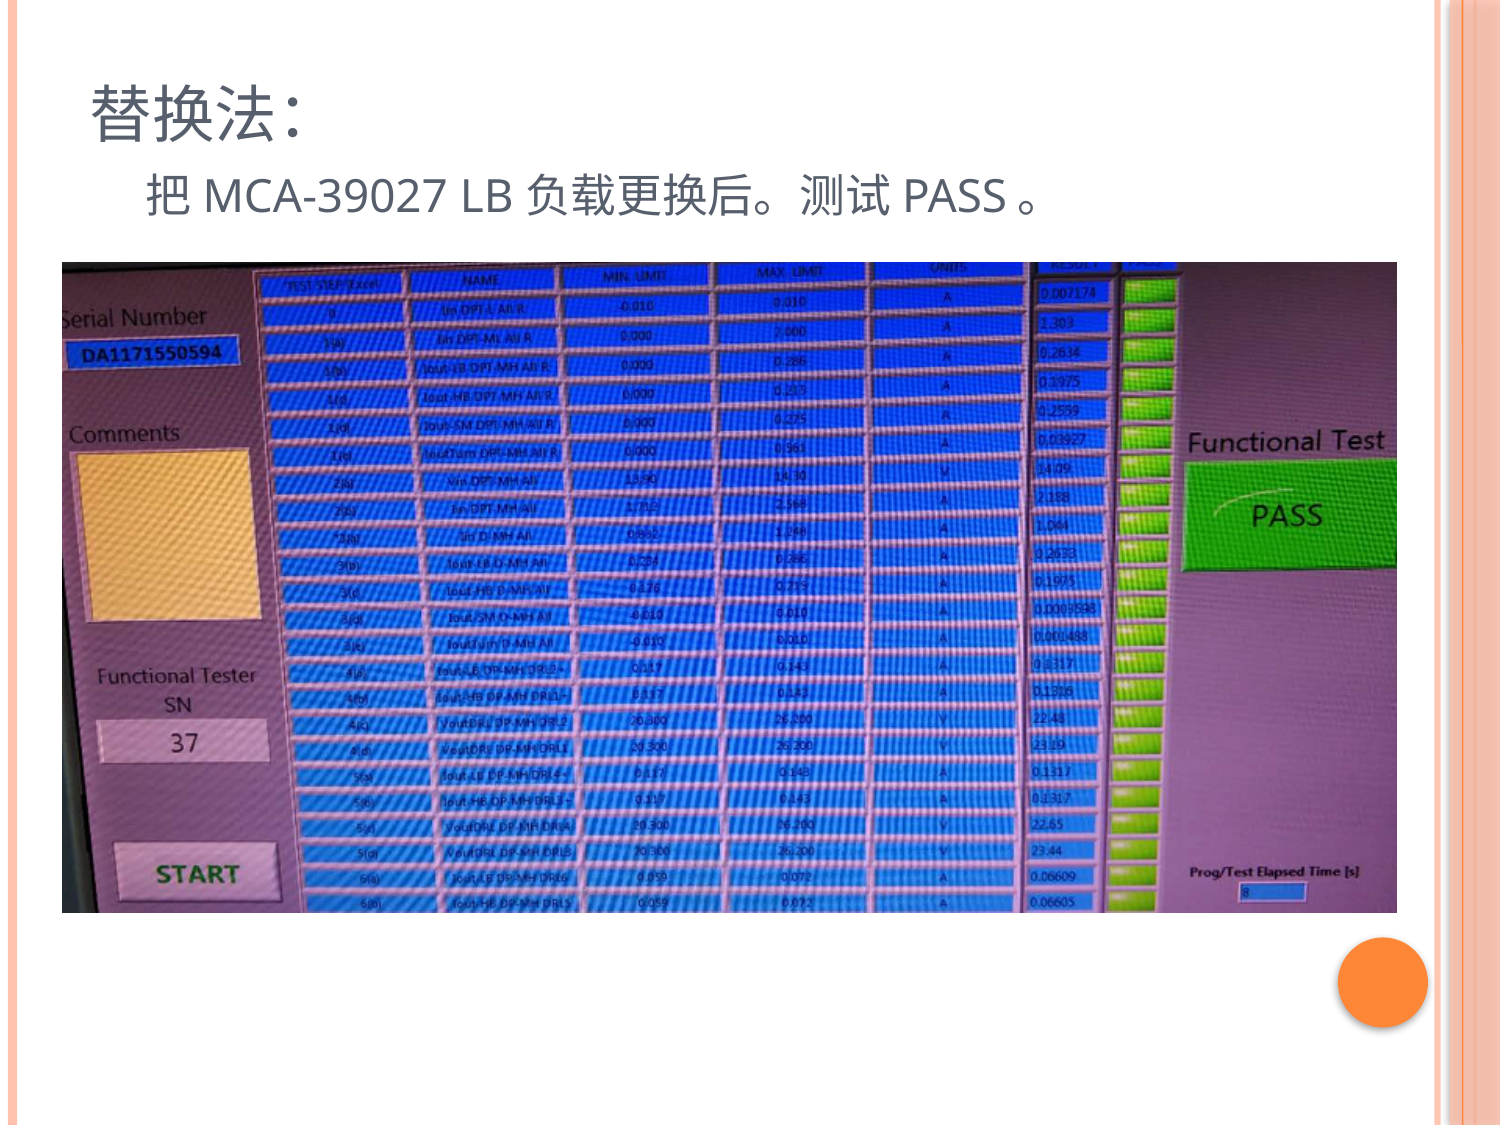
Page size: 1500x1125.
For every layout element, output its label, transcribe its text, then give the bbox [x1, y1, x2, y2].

title 替换法： 把MCA-39027 LB负载更换后。测试PASS。 [75, 45, 1300, 233]
picture [61, 261, 1398, 913]
